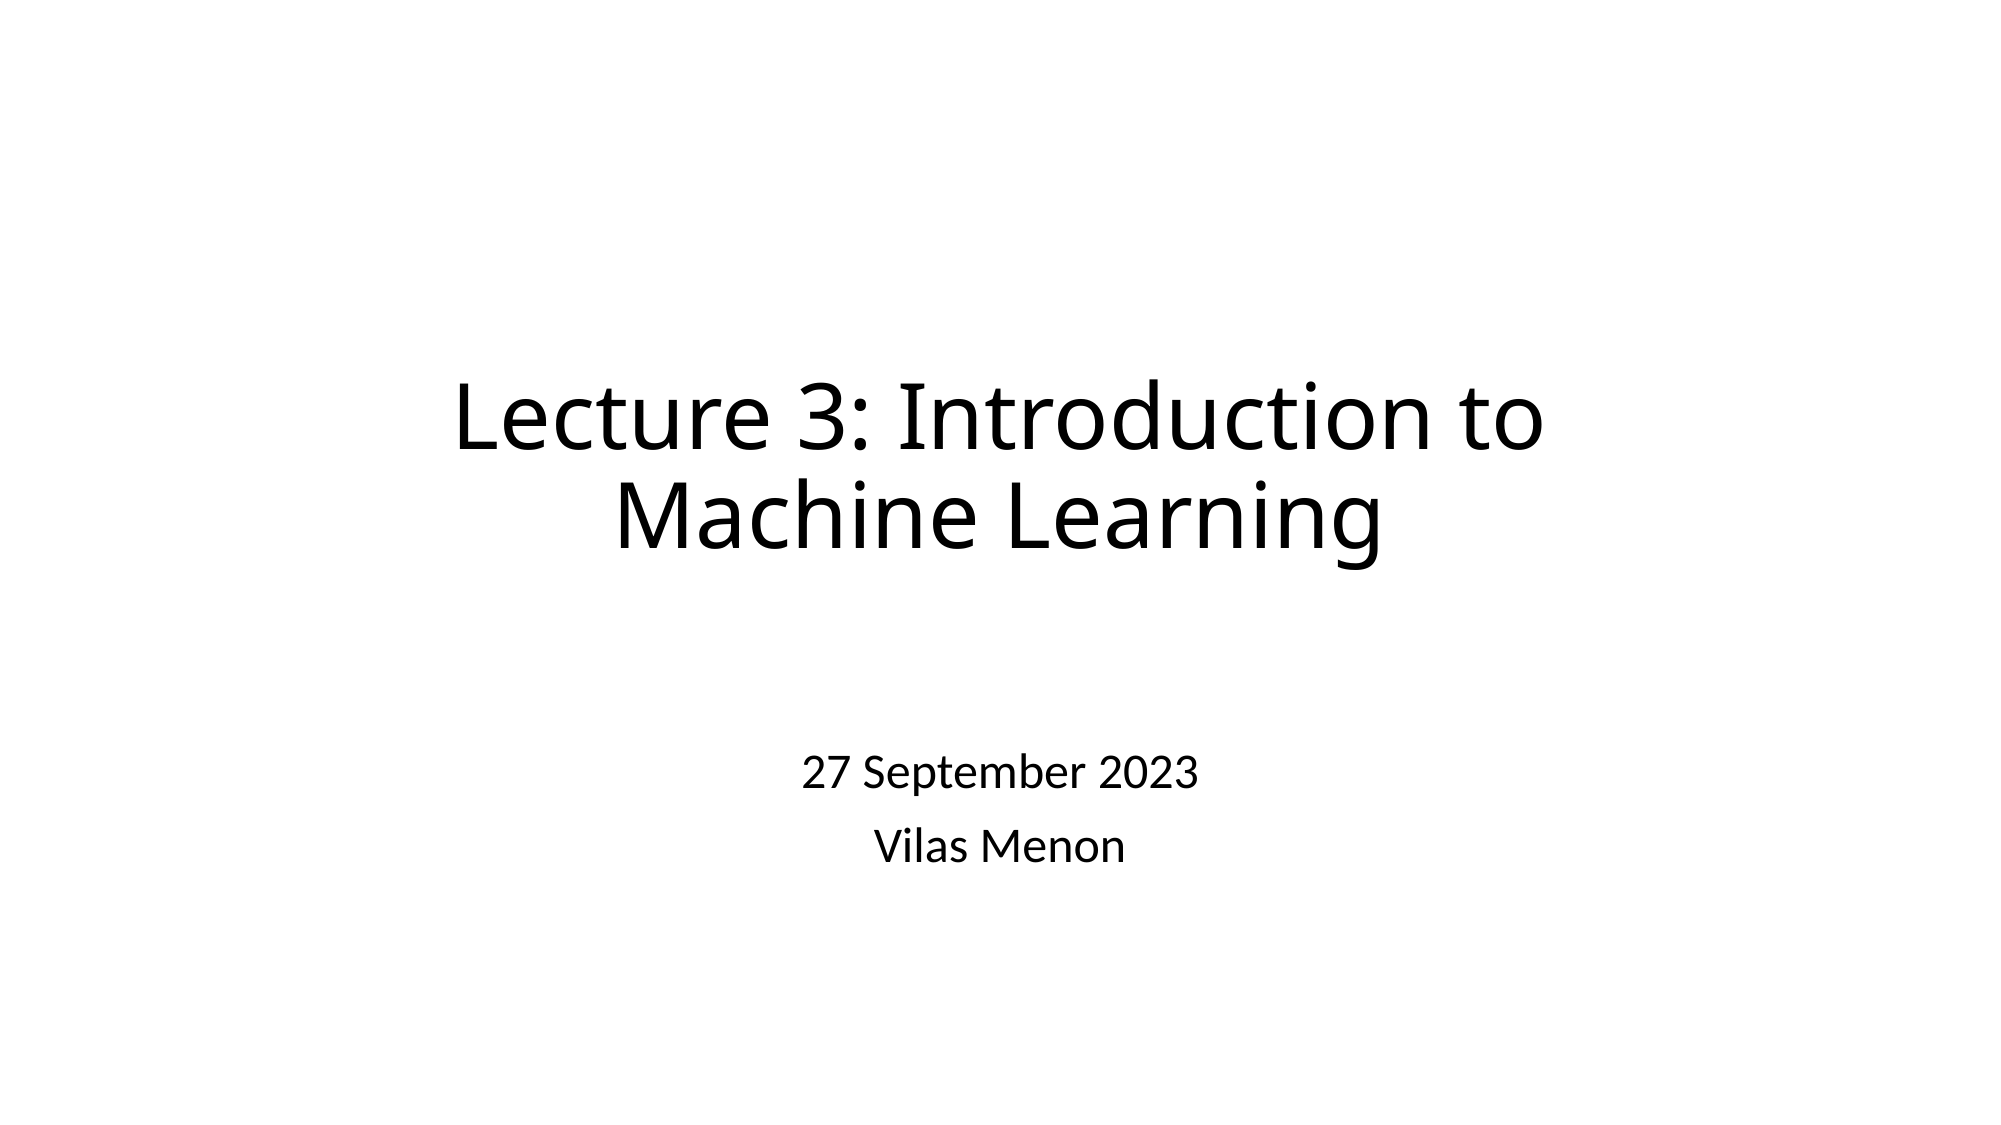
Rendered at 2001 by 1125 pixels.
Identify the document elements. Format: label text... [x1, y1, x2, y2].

subtitle 27 September 2023 Vilas Menon [249, 737, 1750, 1009]
title Lecture 3: Introduction to Machine Learning [249, 184, 1750, 576]
